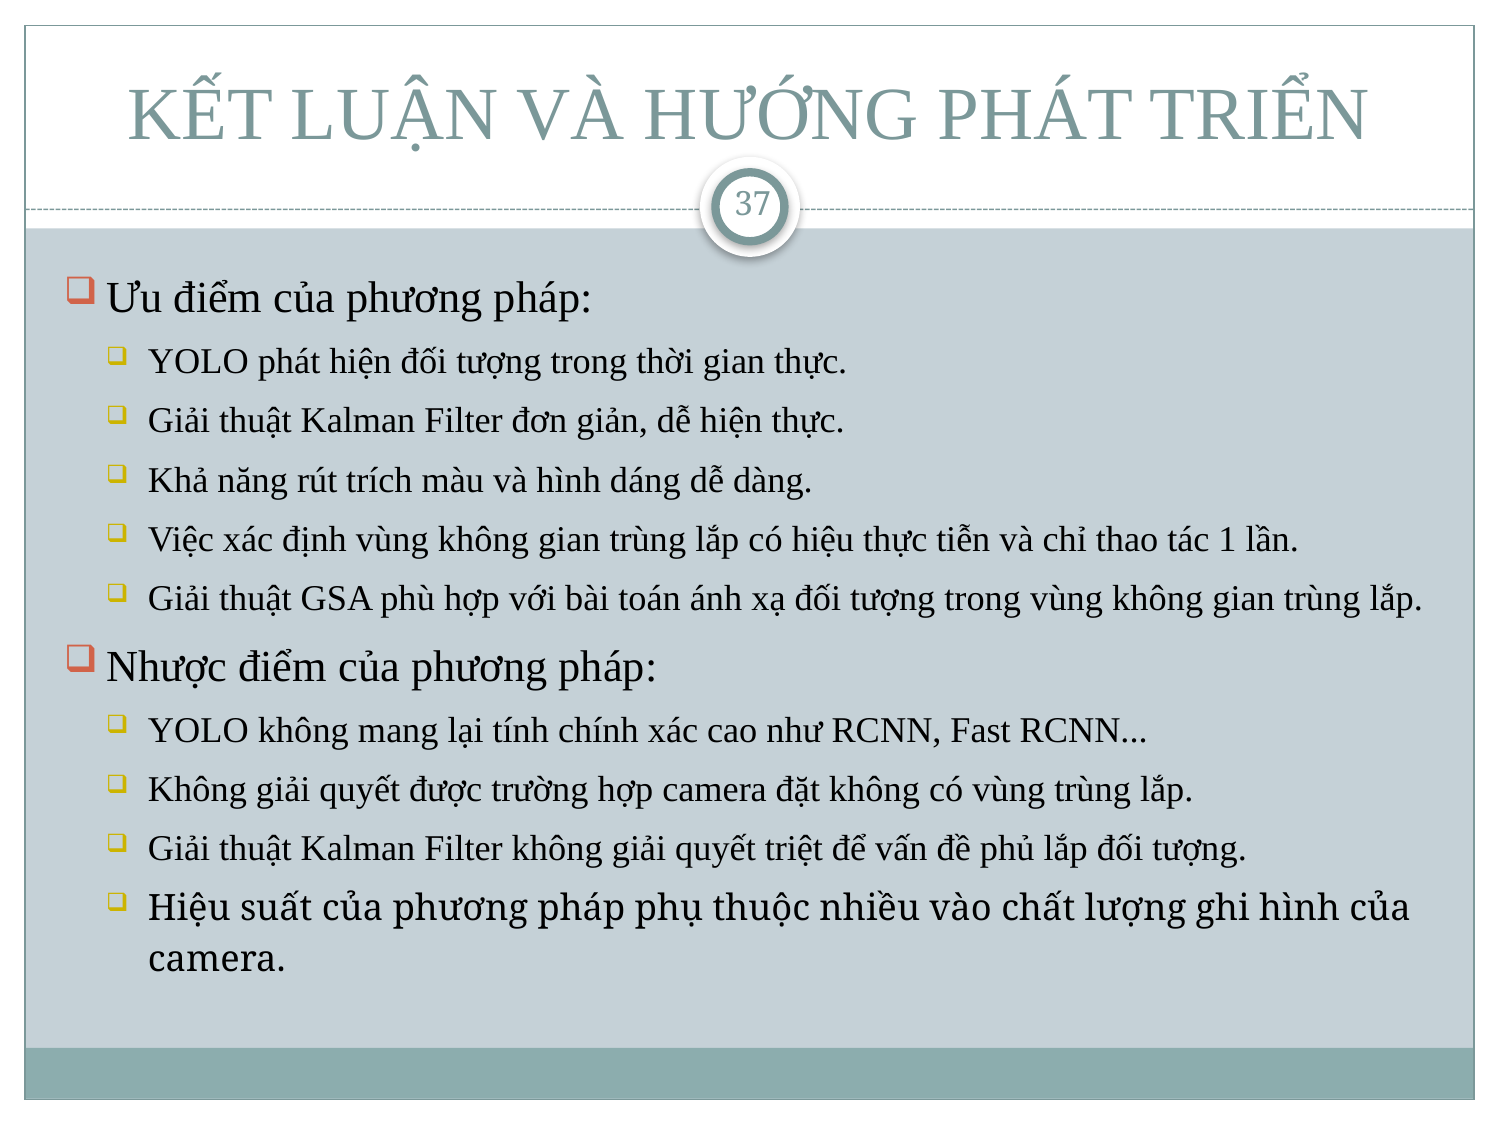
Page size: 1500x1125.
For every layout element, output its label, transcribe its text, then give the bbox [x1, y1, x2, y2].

slide_number 37 [715, 168, 791, 241]
list Ưu điểm của phương pháp: YOLO phát hiện đối tượng trong thời gian thực. Giải thuật Kalman Filter đơn giản, dễ hiện thực. Khả năng rút trích màu và hình dáng dễ dàng. Việc xác định vùng không gian trùng lắp có hiệu thực tiễn và chỉ thao tác 1 lần. Giải thuật GSA phù hợp với bài toán ánh xạ đối tượng trong vùng không gian trùng lắp. Nhược điểm của phương pháp: YOLO không mang lại tính chính xác cao như RCNN, Fast RCNN... Không giải quyết được trường hợp camera đặt không có vùng trùng lắp. Giải thuật Kalman Filter không giải quyết triệt để vấn đề phủ lắp đối tượng. Hiệu suất của phương pháp phụ thuộc nhiều vào chất lượng ghi hình của camera. [49, 250, 1445, 1001]
title KẾT LUẬN VÀ HƯỚNG PHÁT TRIỂN [49, 37, 1450, 162]
